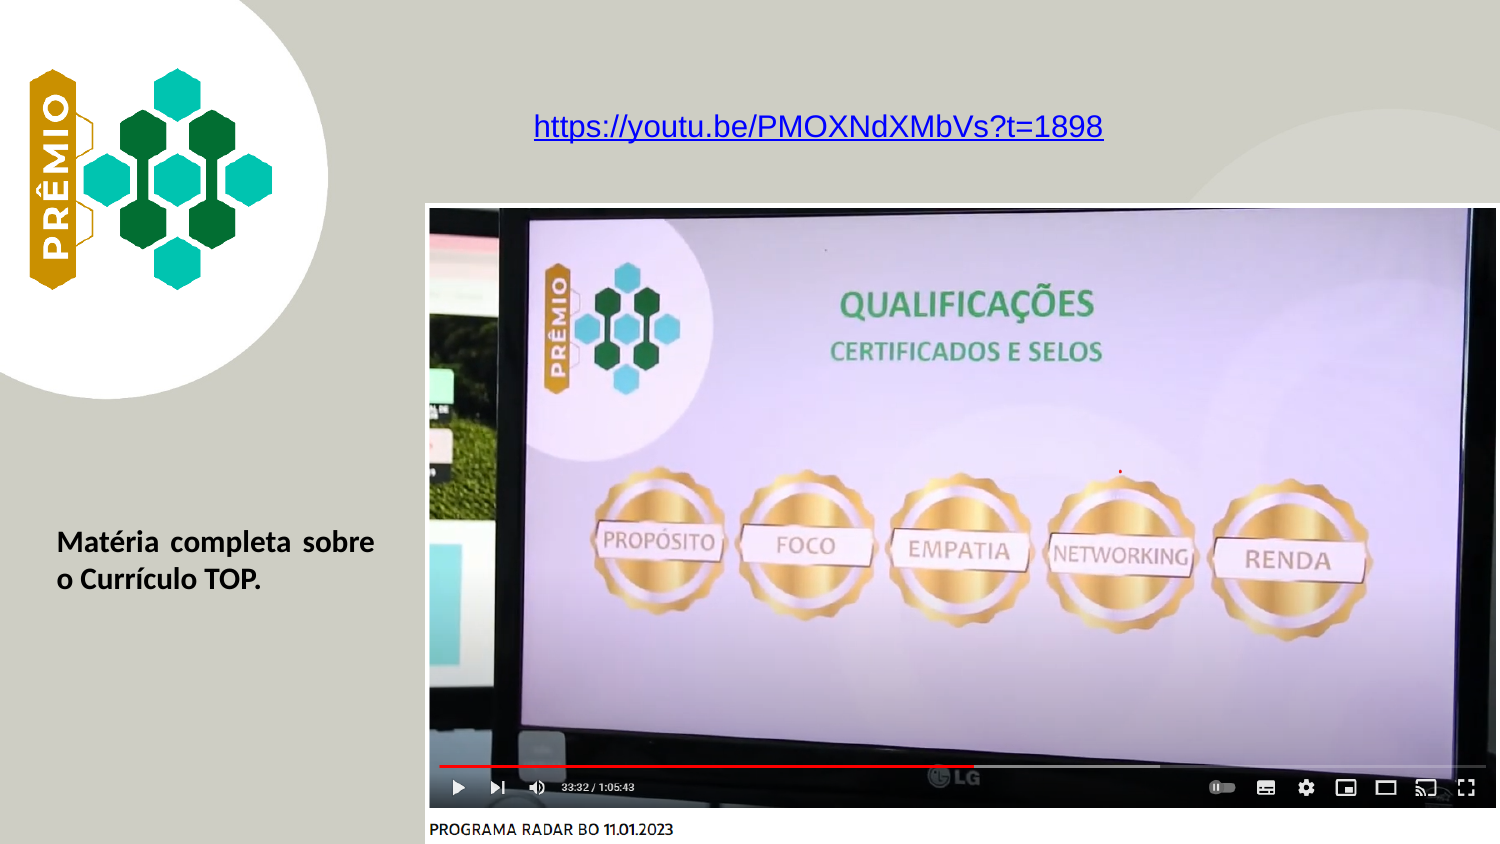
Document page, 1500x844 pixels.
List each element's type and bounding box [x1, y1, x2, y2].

text_box [0, 0, 1500, 844]
picture [424, 202, 1500, 844]
